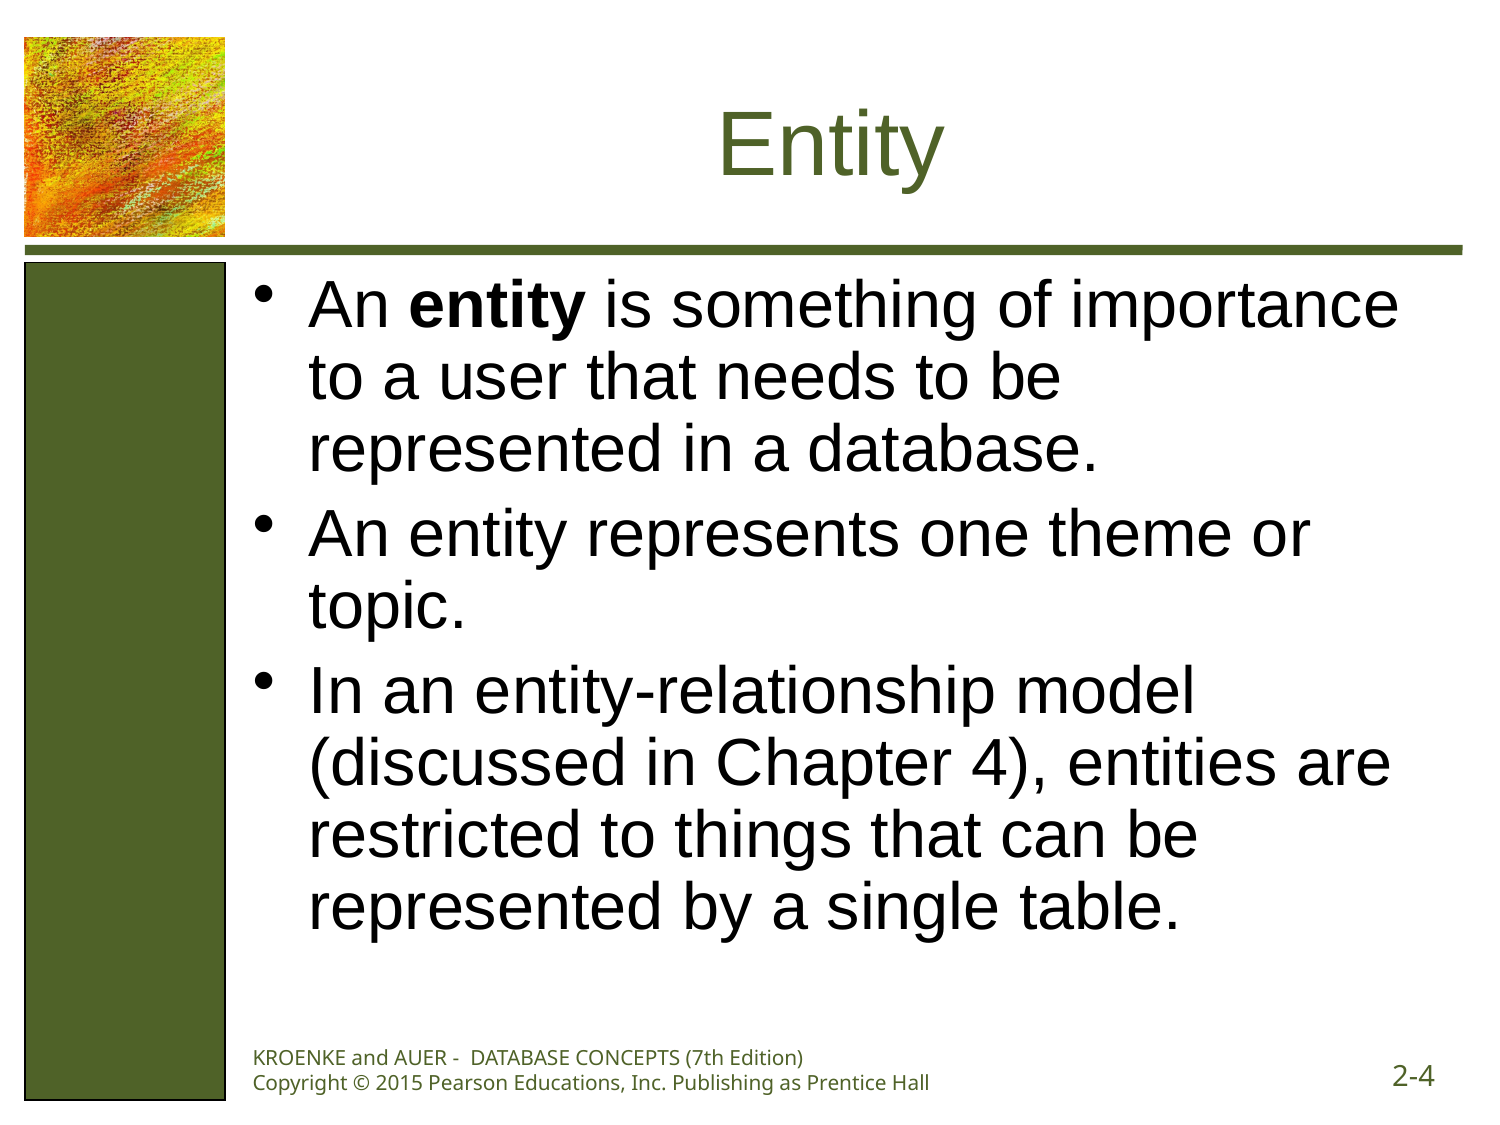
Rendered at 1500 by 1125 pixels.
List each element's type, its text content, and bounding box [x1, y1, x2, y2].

title Entity [237, 44, 1426, 233]
picture [24, 37, 225, 237]
footer KROENKE and AUER - DATABASE CONCEPTS (7th Edition) Copyright © 2015 Pearson Educations, Inc. Publishing as Prentice Hall [237, 1037, 1088, 1104]
list An entity is something of importance to a user that needs to be represented in a database. An entity represents one theme or topic. In an entity-relationship model (discussed in Chapter 4), entities are restricted to things that can be represented by a single table. [237, 262, 1426, 1026]
slide_number 2-4 [1287, 1049, 1451, 1103]
